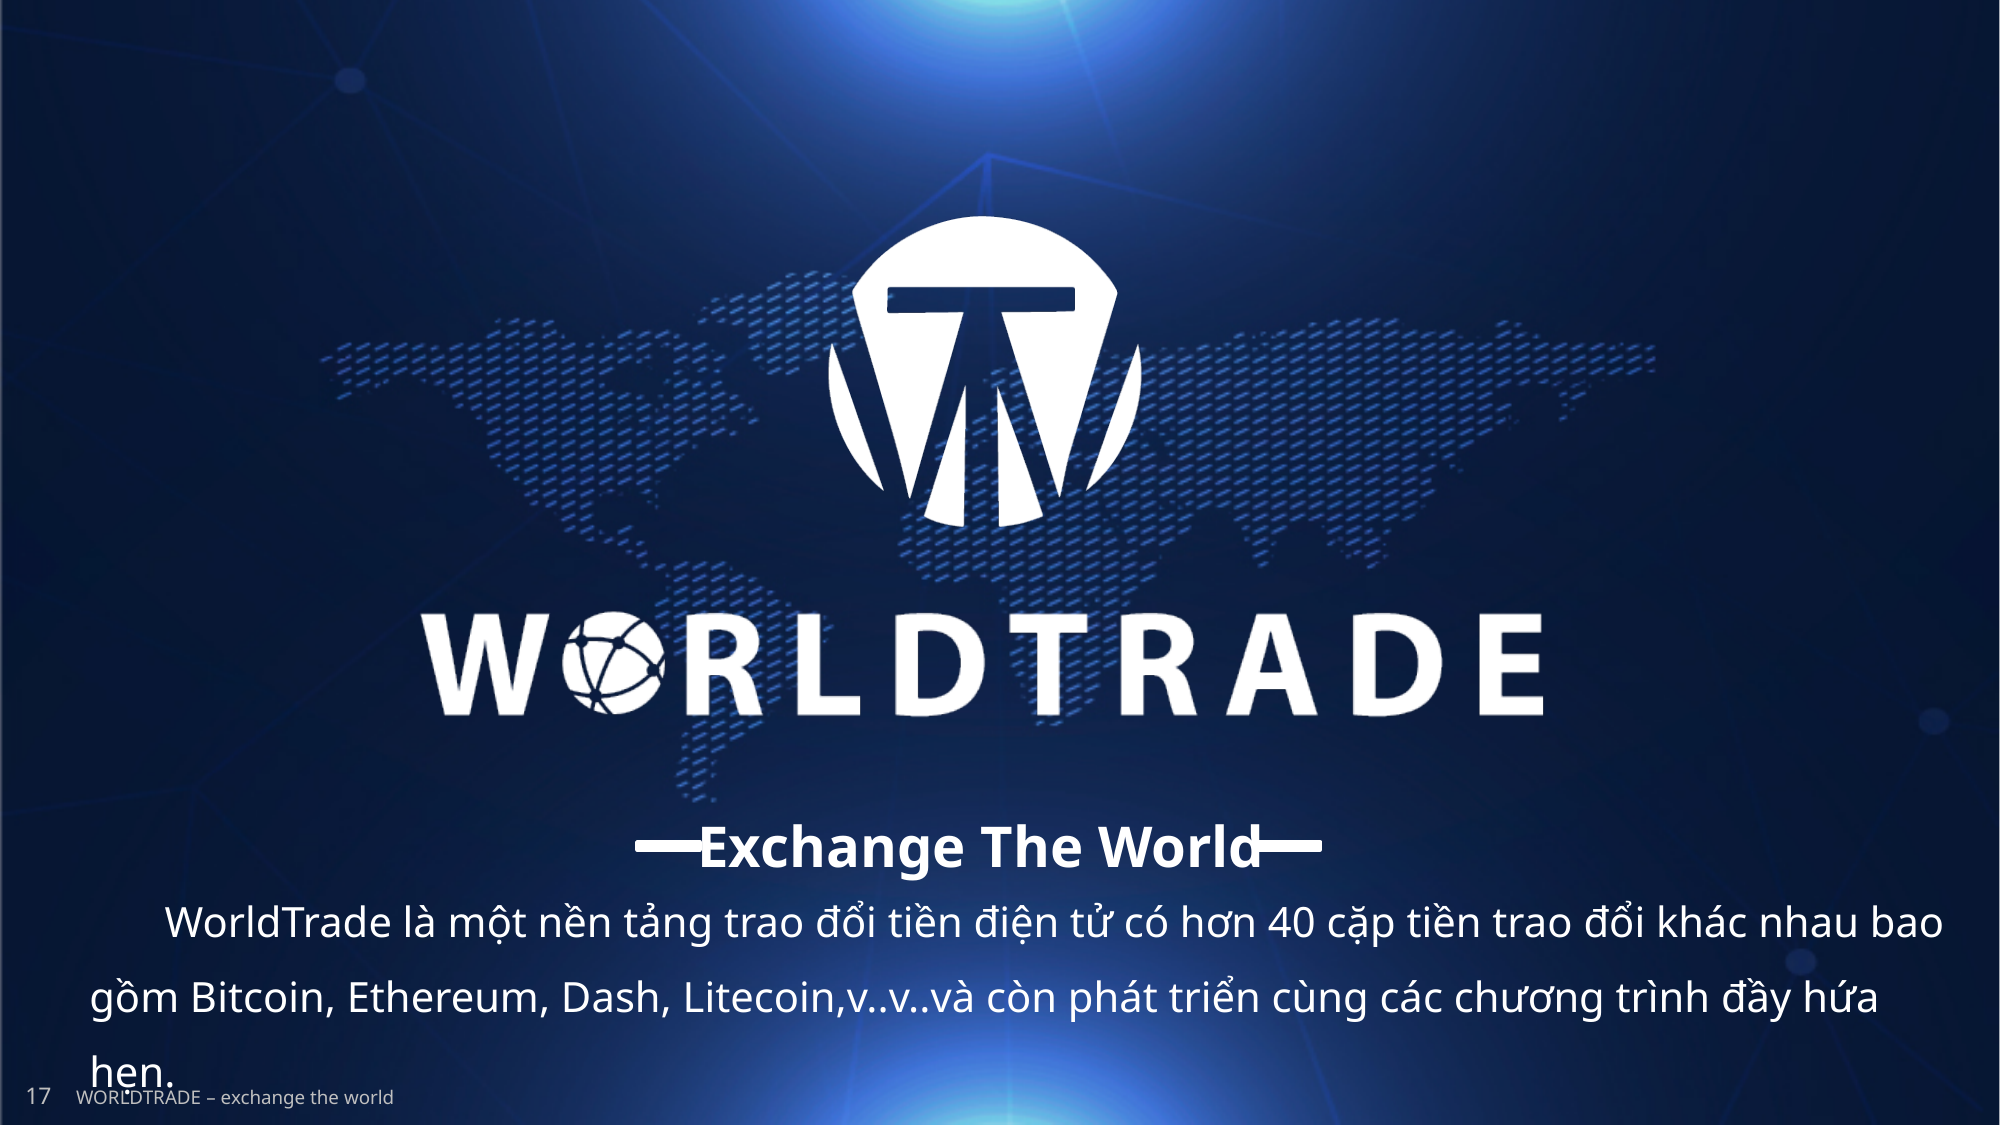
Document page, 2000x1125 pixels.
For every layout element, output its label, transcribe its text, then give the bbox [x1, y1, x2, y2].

text_box Exchange The World [682, 804, 1280, 887]
text_box [635, 840, 702, 852]
text_box [1256, 840, 1322, 852]
picture [0, 0, 2000, 1125]
text_box WorldTrade là một nền tảng trao đổi tiền điện tử có hơn 40 cặp tiền trao đổi khác nhau bao gồm Bitcoin, Ethereum, Dash, Litecoin,v..v..và còn phát triển cùng các chương trình đầy hứa hẹn. [89, 871, 1962, 1096]
